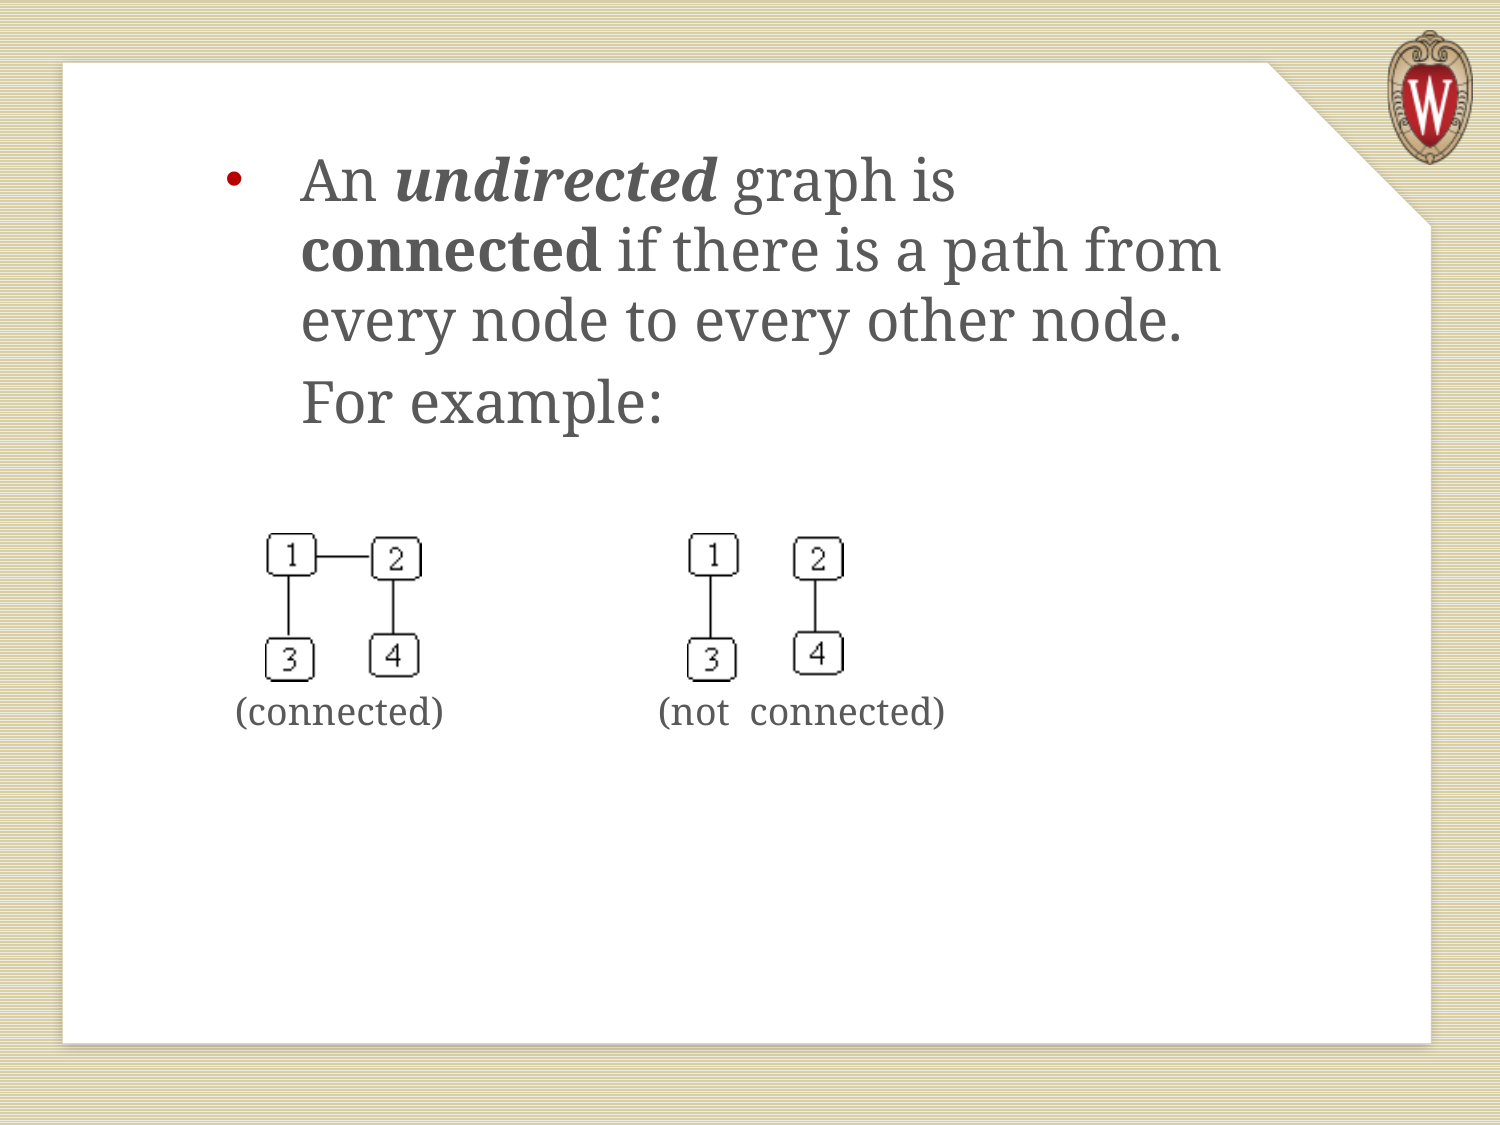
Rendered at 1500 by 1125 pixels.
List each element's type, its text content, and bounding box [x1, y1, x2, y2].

picture [686, 533, 844, 682]
picture [265, 533, 423, 682]
subtitle An undirected graph is connected if there is a path from every node to every other node. For example: (connected) (not connected) [225, 143, 1275, 887]
